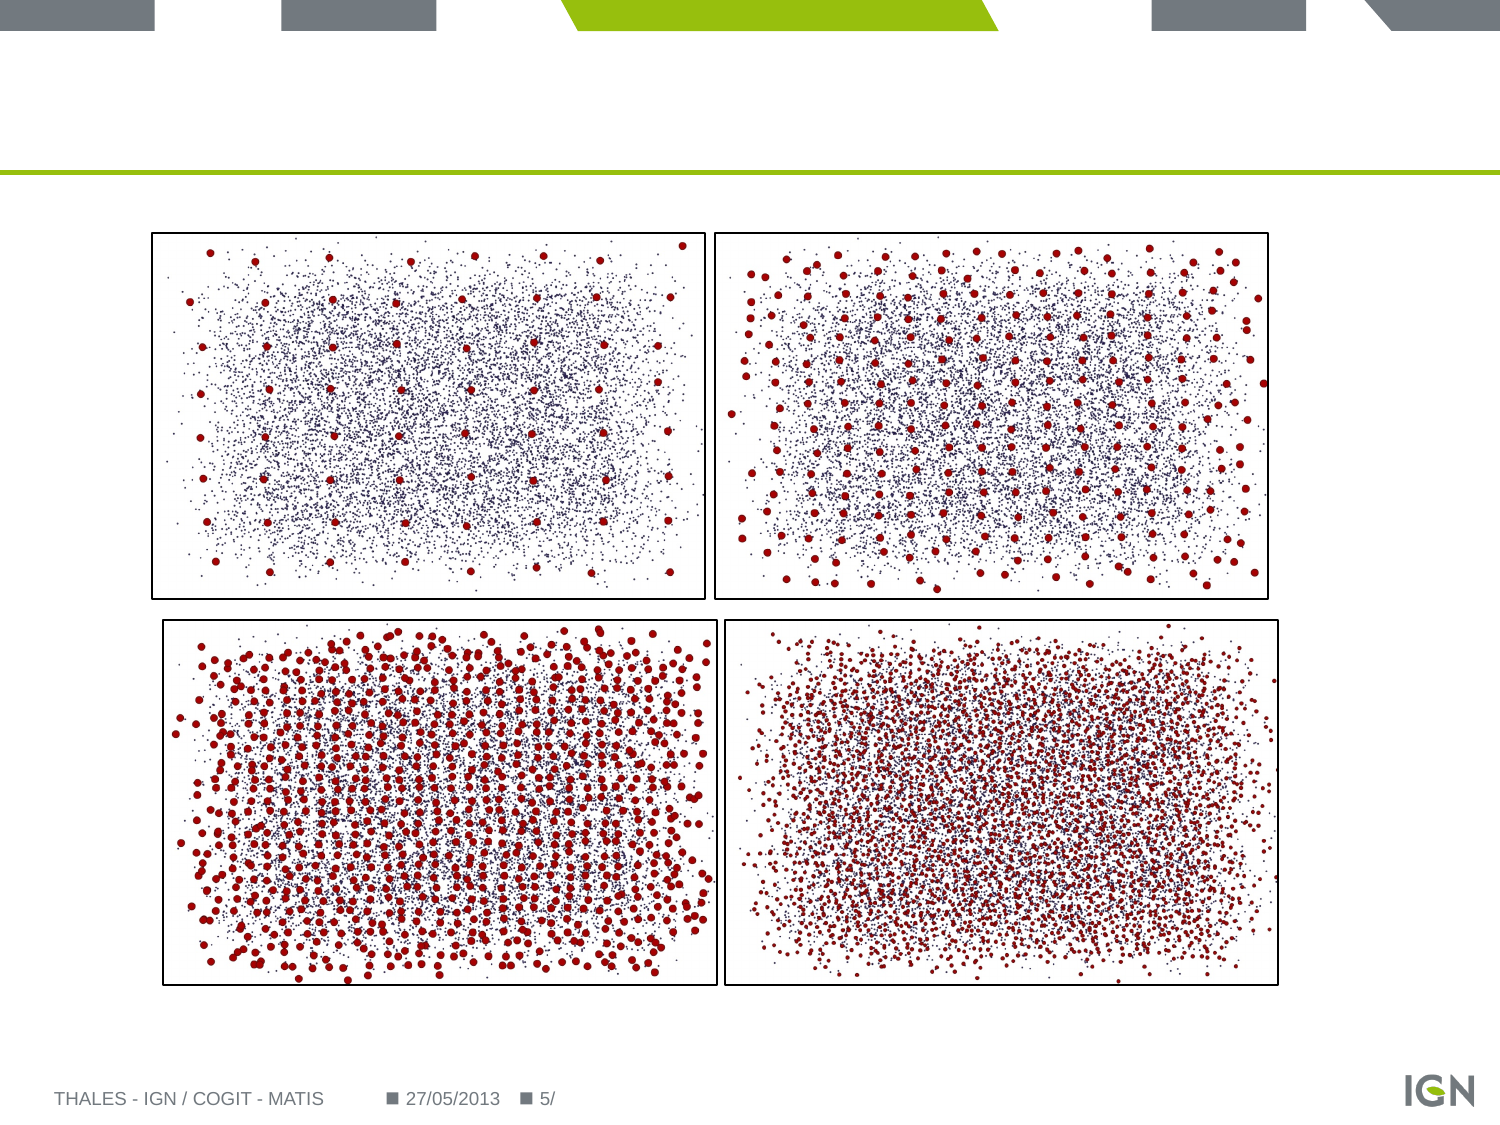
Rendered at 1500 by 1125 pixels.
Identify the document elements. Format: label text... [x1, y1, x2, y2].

picture [152, 234, 705, 598]
footer Thales - IGN / COGIT - MATIS [39, 1067, 387, 1125]
slide_number 5/ [524, 1067, 875, 1125]
picture [715, 234, 1267, 598]
picture [164, 620, 716, 985]
picture [725, 620, 1278, 985]
picture [1404, 1074, 1475, 1109]
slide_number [390, 1067, 524, 1125]
